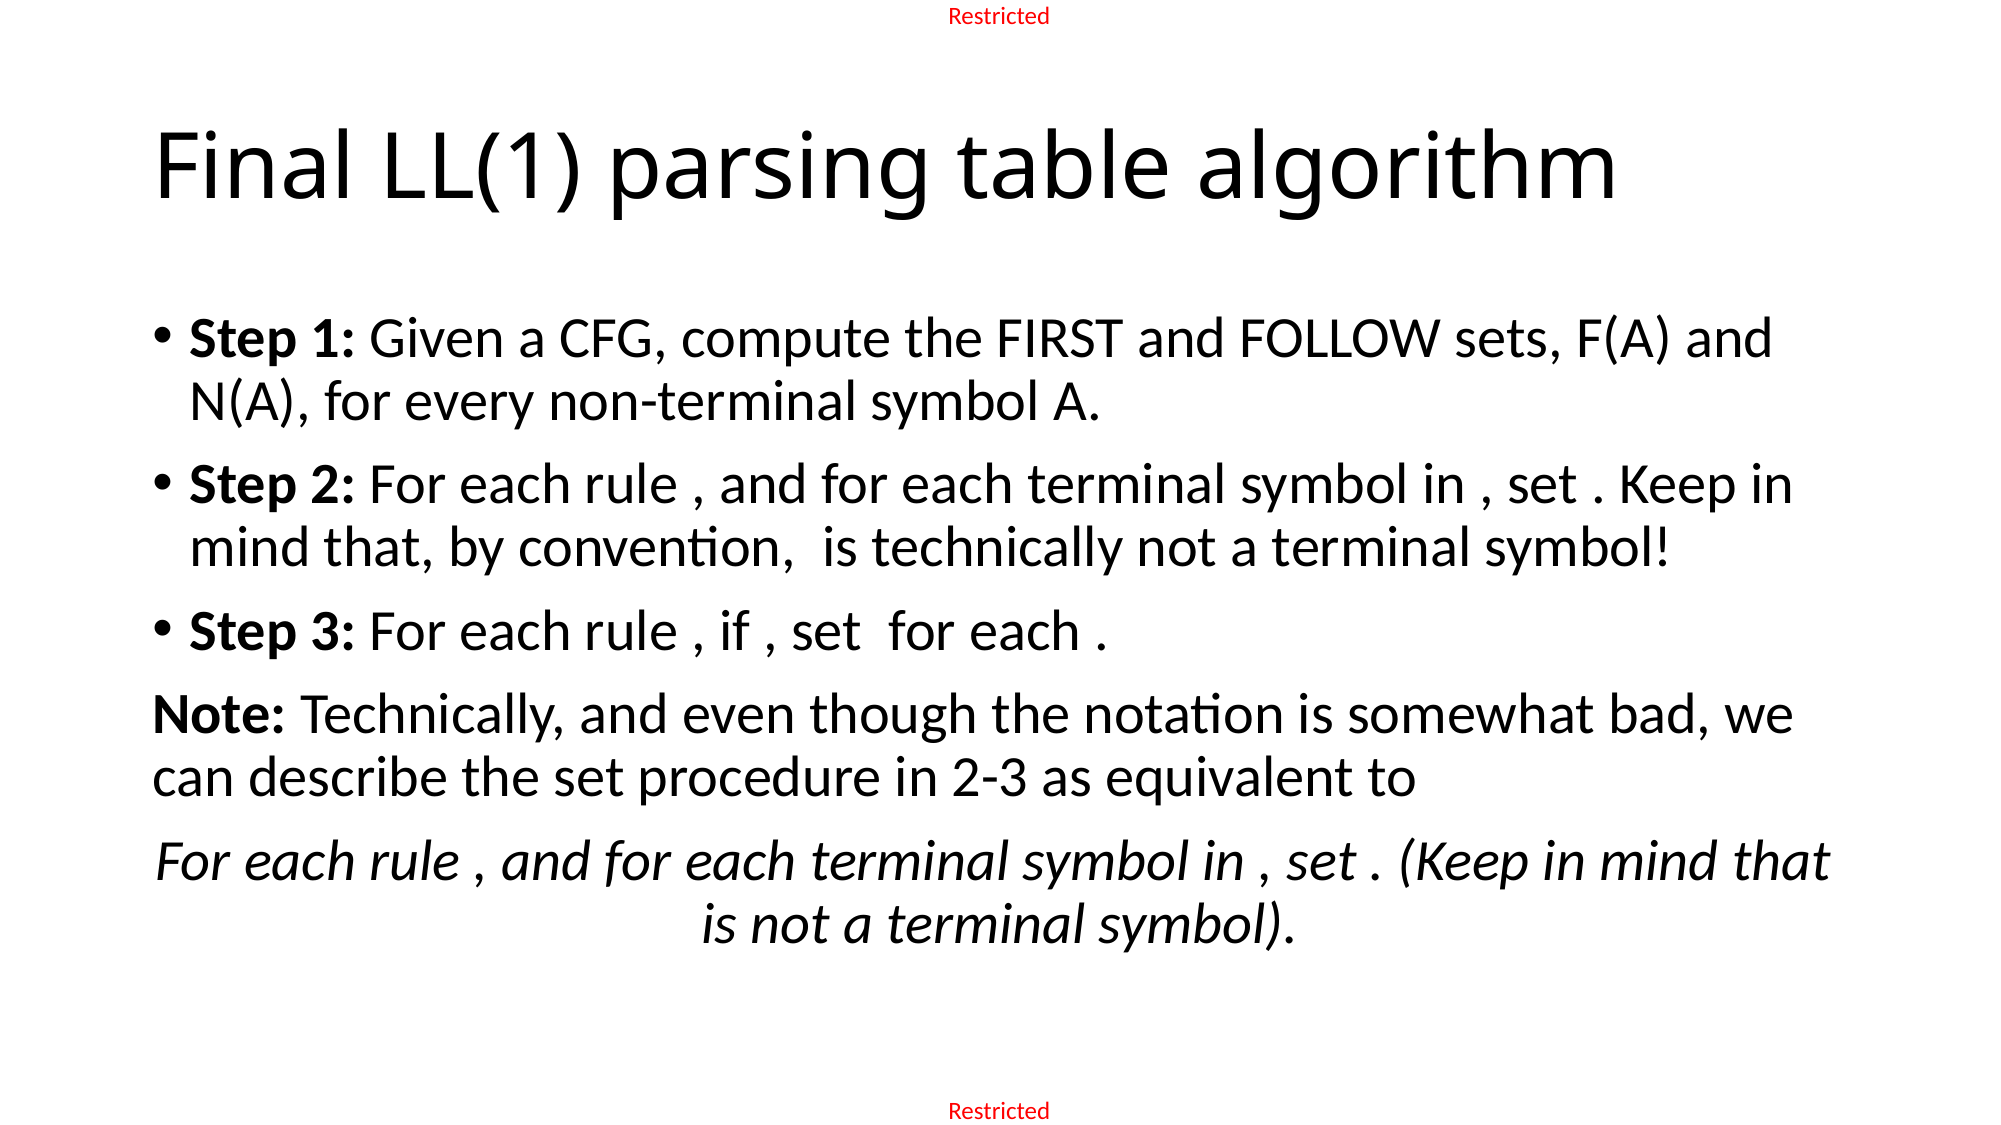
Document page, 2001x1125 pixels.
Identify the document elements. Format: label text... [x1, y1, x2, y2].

title Final LL(1) parsing table algorithm [137, 59, 1863, 278]
